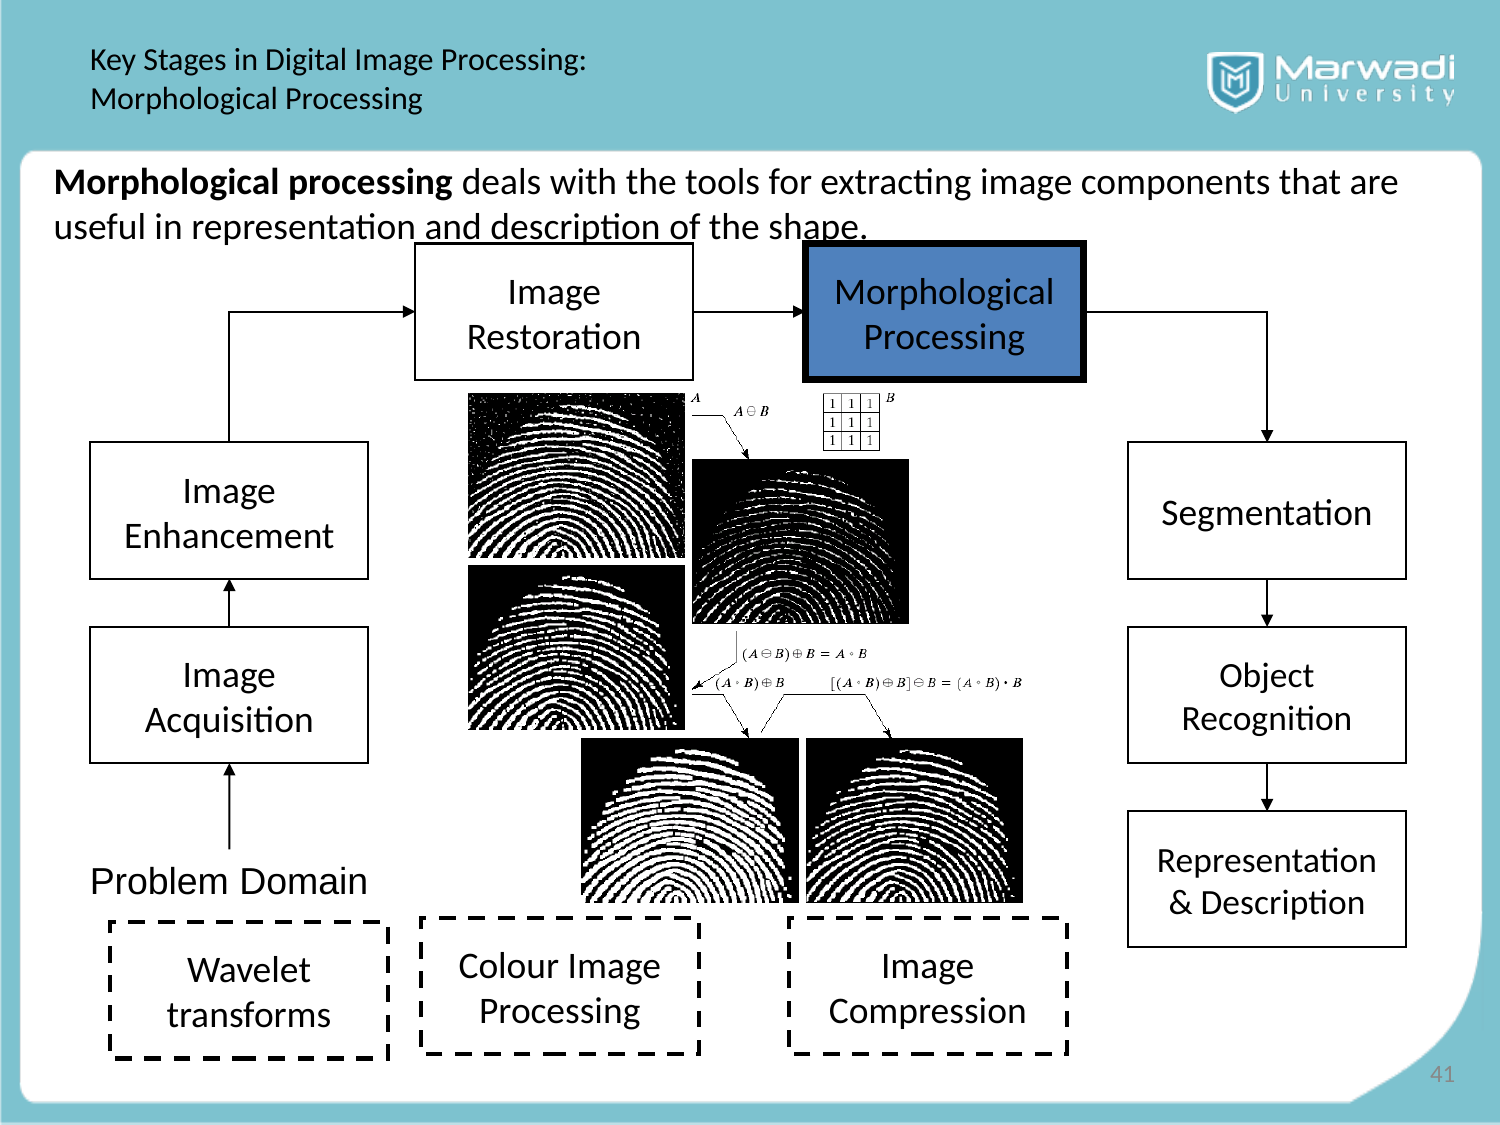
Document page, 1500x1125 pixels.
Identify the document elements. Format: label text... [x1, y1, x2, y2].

text_box Object Recognition [1128, 626, 1407, 763]
text_box Representation & Description [1128, 811, 1407, 948]
text_box Image Compression [788, 918, 1067, 1055]
picture [0, 0, 1500, 1125]
title Key Stages in Digital Image Processing: Morphological Processing [75, 30, 1425, 124]
text_box Problem Domain [74, 849, 385, 910]
text_box Colour Image Processing [420, 918, 699, 1055]
text_box Image Enhancement [90, 442, 369, 579]
text_box Segmentation [1128, 442, 1407, 579]
text_box Wavelet transforms [110, 922, 389, 1059]
text_box Morphological Processing [805, 255, 1084, 380]
text_box Morphological processing deals with the tools for extracting image components that are useful in representation and description of the shape. [38, 149, 1447, 255]
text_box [1083, 311, 1268, 443]
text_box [256, 283, 388, 471]
text_box Image Acquisition [90, 626, 369, 763]
text_box Image Restoration [415, 255, 694, 380]
slide_number 41 [1120, 1042, 1471, 1103]
